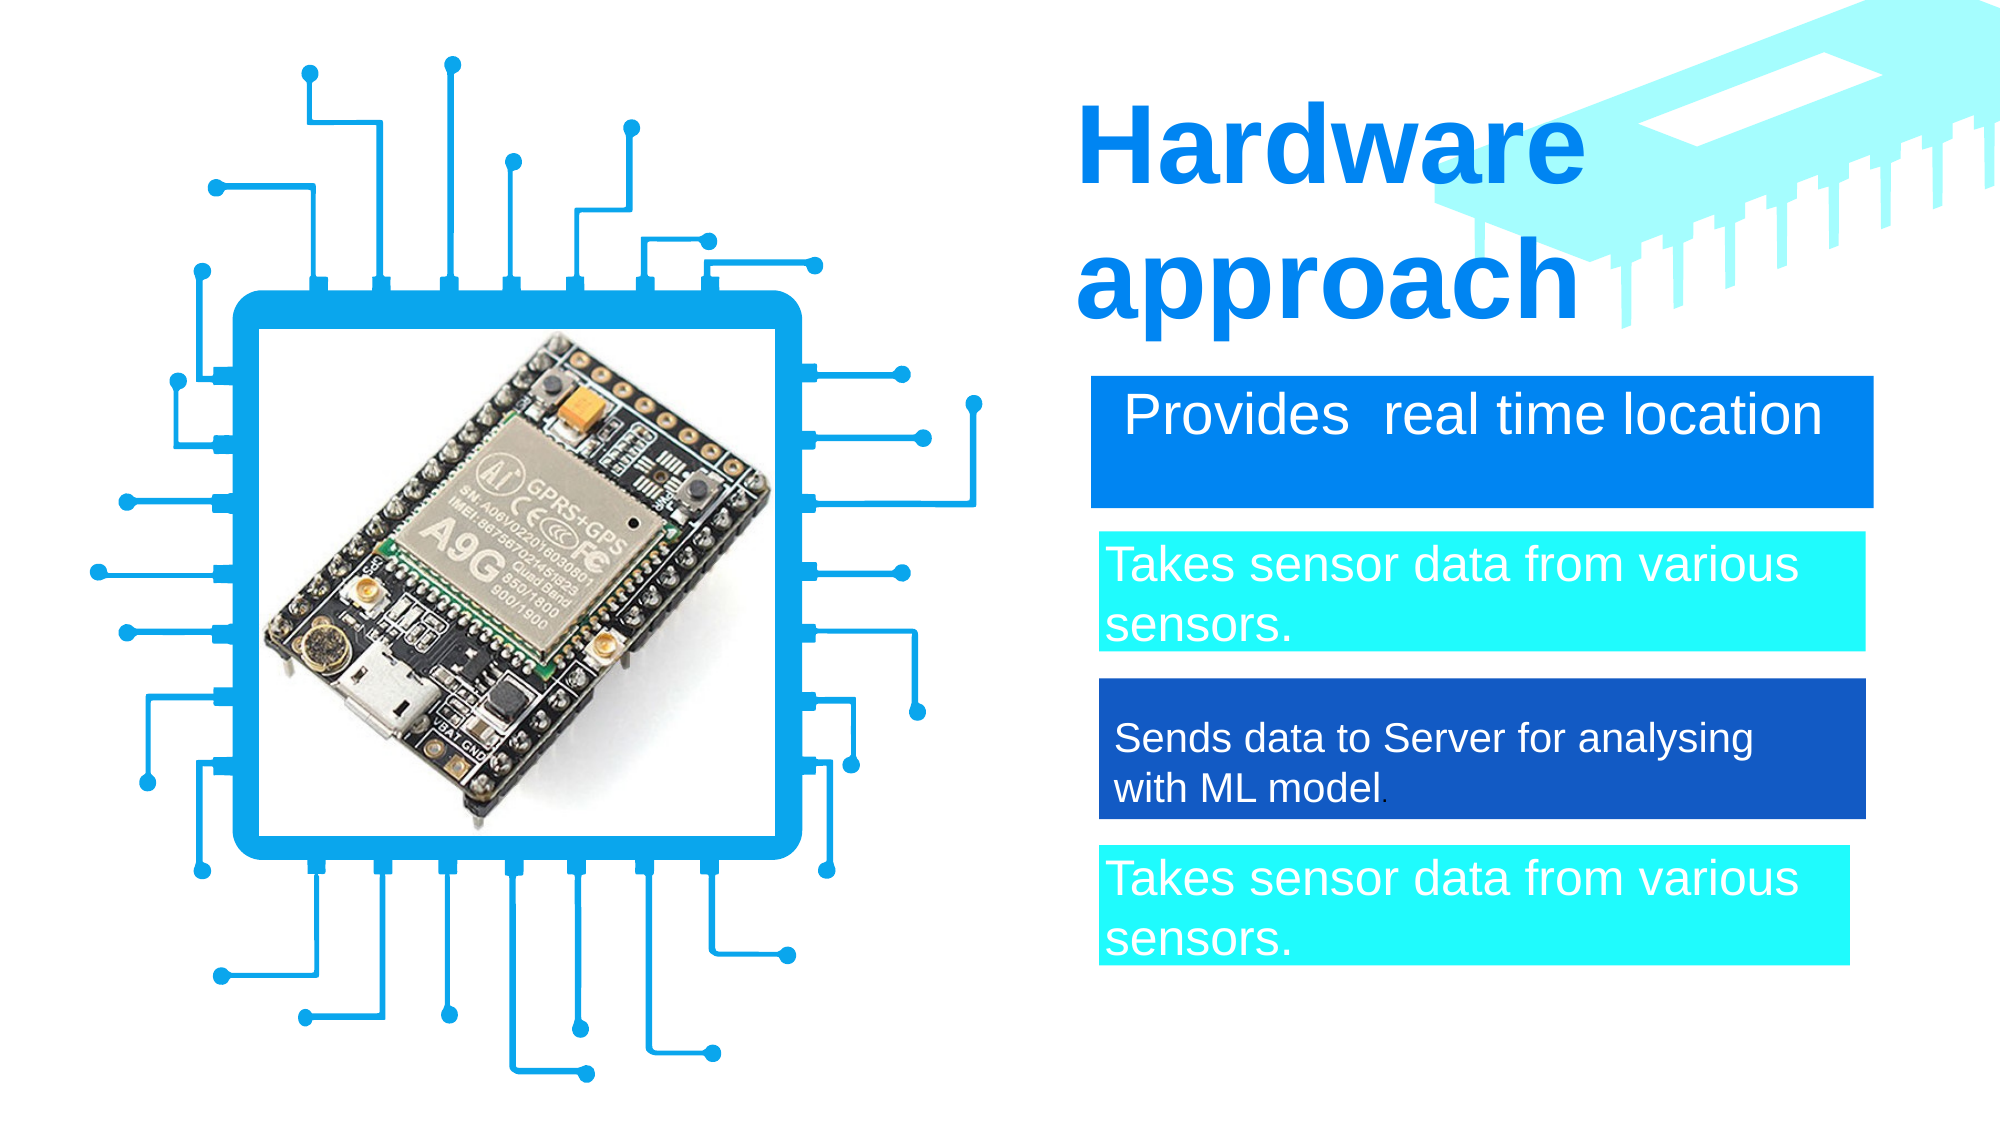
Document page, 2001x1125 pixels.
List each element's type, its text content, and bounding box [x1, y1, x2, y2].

picture [260, 330, 774, 835]
text_box Takes sensor data from various sensors. [1099, 531, 1866, 652]
text_box Provides real time location [1091, 375, 1874, 509]
text_box Hardware approach [1061, 64, 1709, 349]
text_box [1098, 677, 1867, 820]
text_box Takes sensor data from various sensors. [1099, 845, 1850, 966]
text_box Sends data to Server for analysing with ML model. [1099, 703, 1850, 818]
